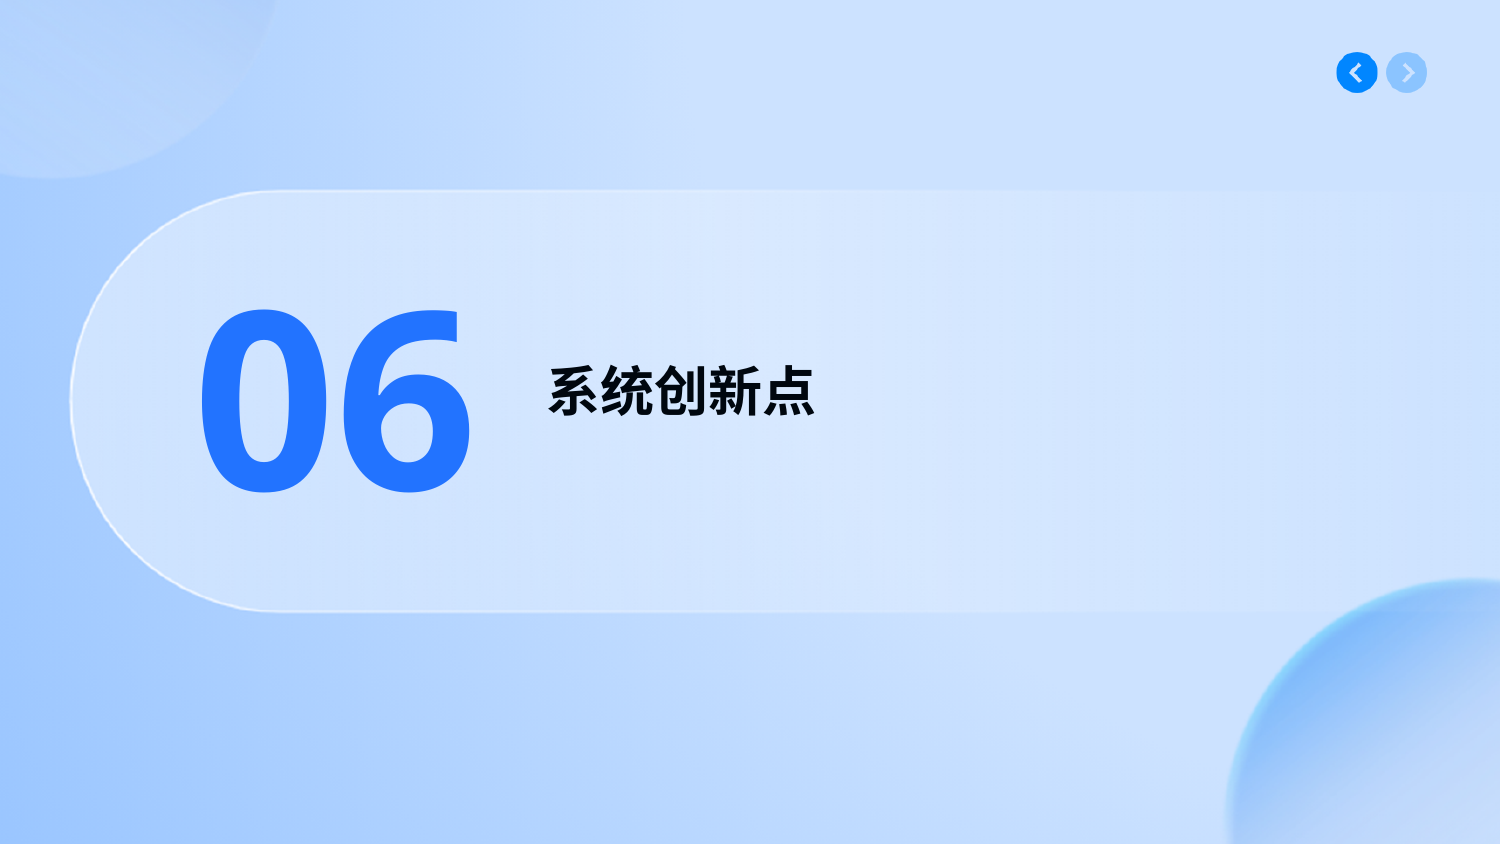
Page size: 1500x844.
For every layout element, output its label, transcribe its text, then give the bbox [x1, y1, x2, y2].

text_box 06 [42, 187, 629, 557]
picture [0, 0, 1500, 844]
text_box 系统创新点 [530, 333, 1273, 438]
